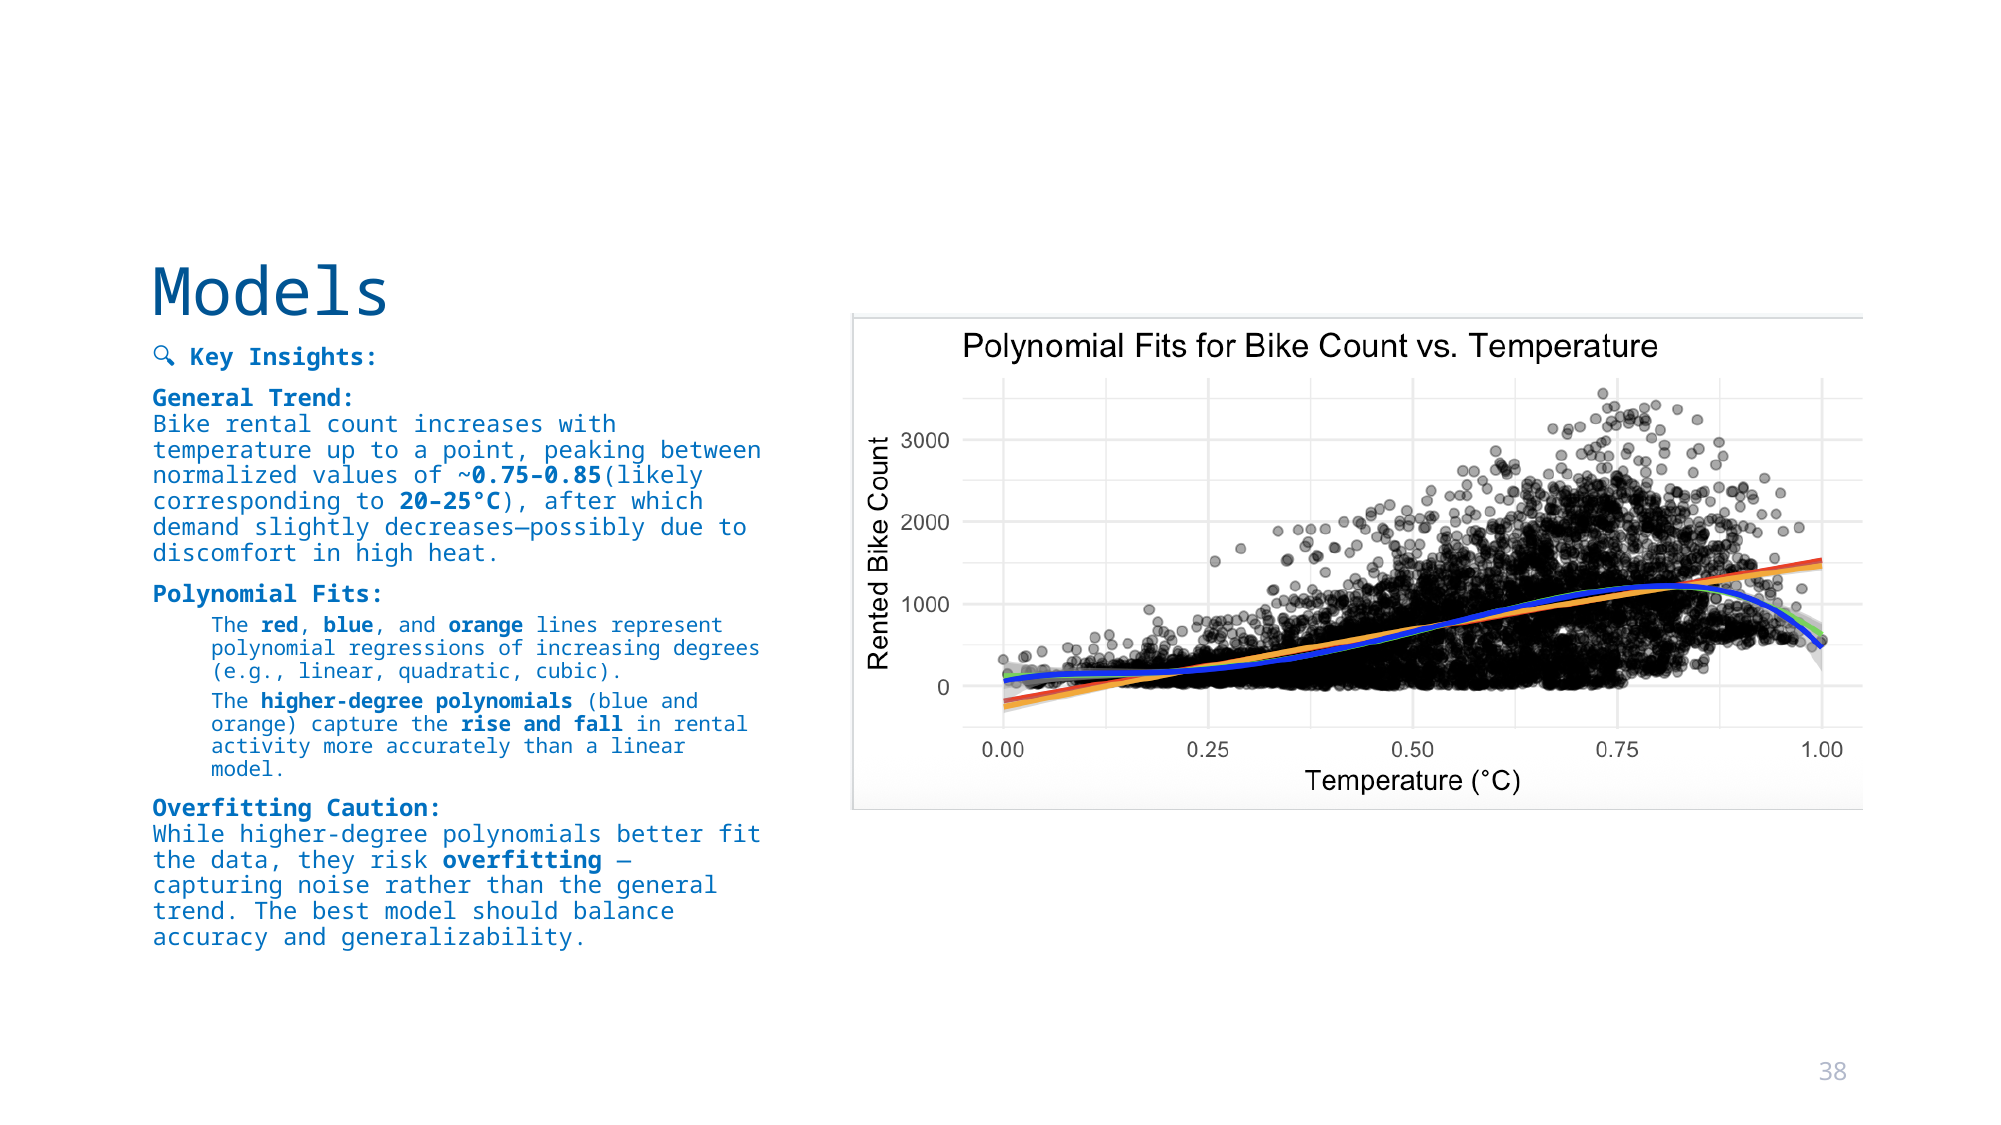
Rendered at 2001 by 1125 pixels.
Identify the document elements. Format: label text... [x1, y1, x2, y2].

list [850, 313, 1863, 810]
slide_number 38 [1412, 1042, 1863, 1103]
list 🔍 Key Insights: General Trend: Bike rental count increases with temperature up to a point, peaking between normalized values of ~0.75–0.85(likely corresponding to 20–25°C), after which demand slightly decreases—possibly due to discomfort in high heat. Polynomial Fits: The red, blue, and orange lines represent polynomial regressions of increasing degrees (e.g., linear, quadratic, cubic). The higher-degree polynomials (blue and orange) capture the rise and fall in rental activity more accurately than a linear model. Overfitting Caution: While higher-degree polynomials better fit the data, they risk overfitting — capturing noise rather than the general trend. The best model should balance accuracy and generalizability. [137, 337, 783, 963]
title Models [137, 75, 783, 337]
